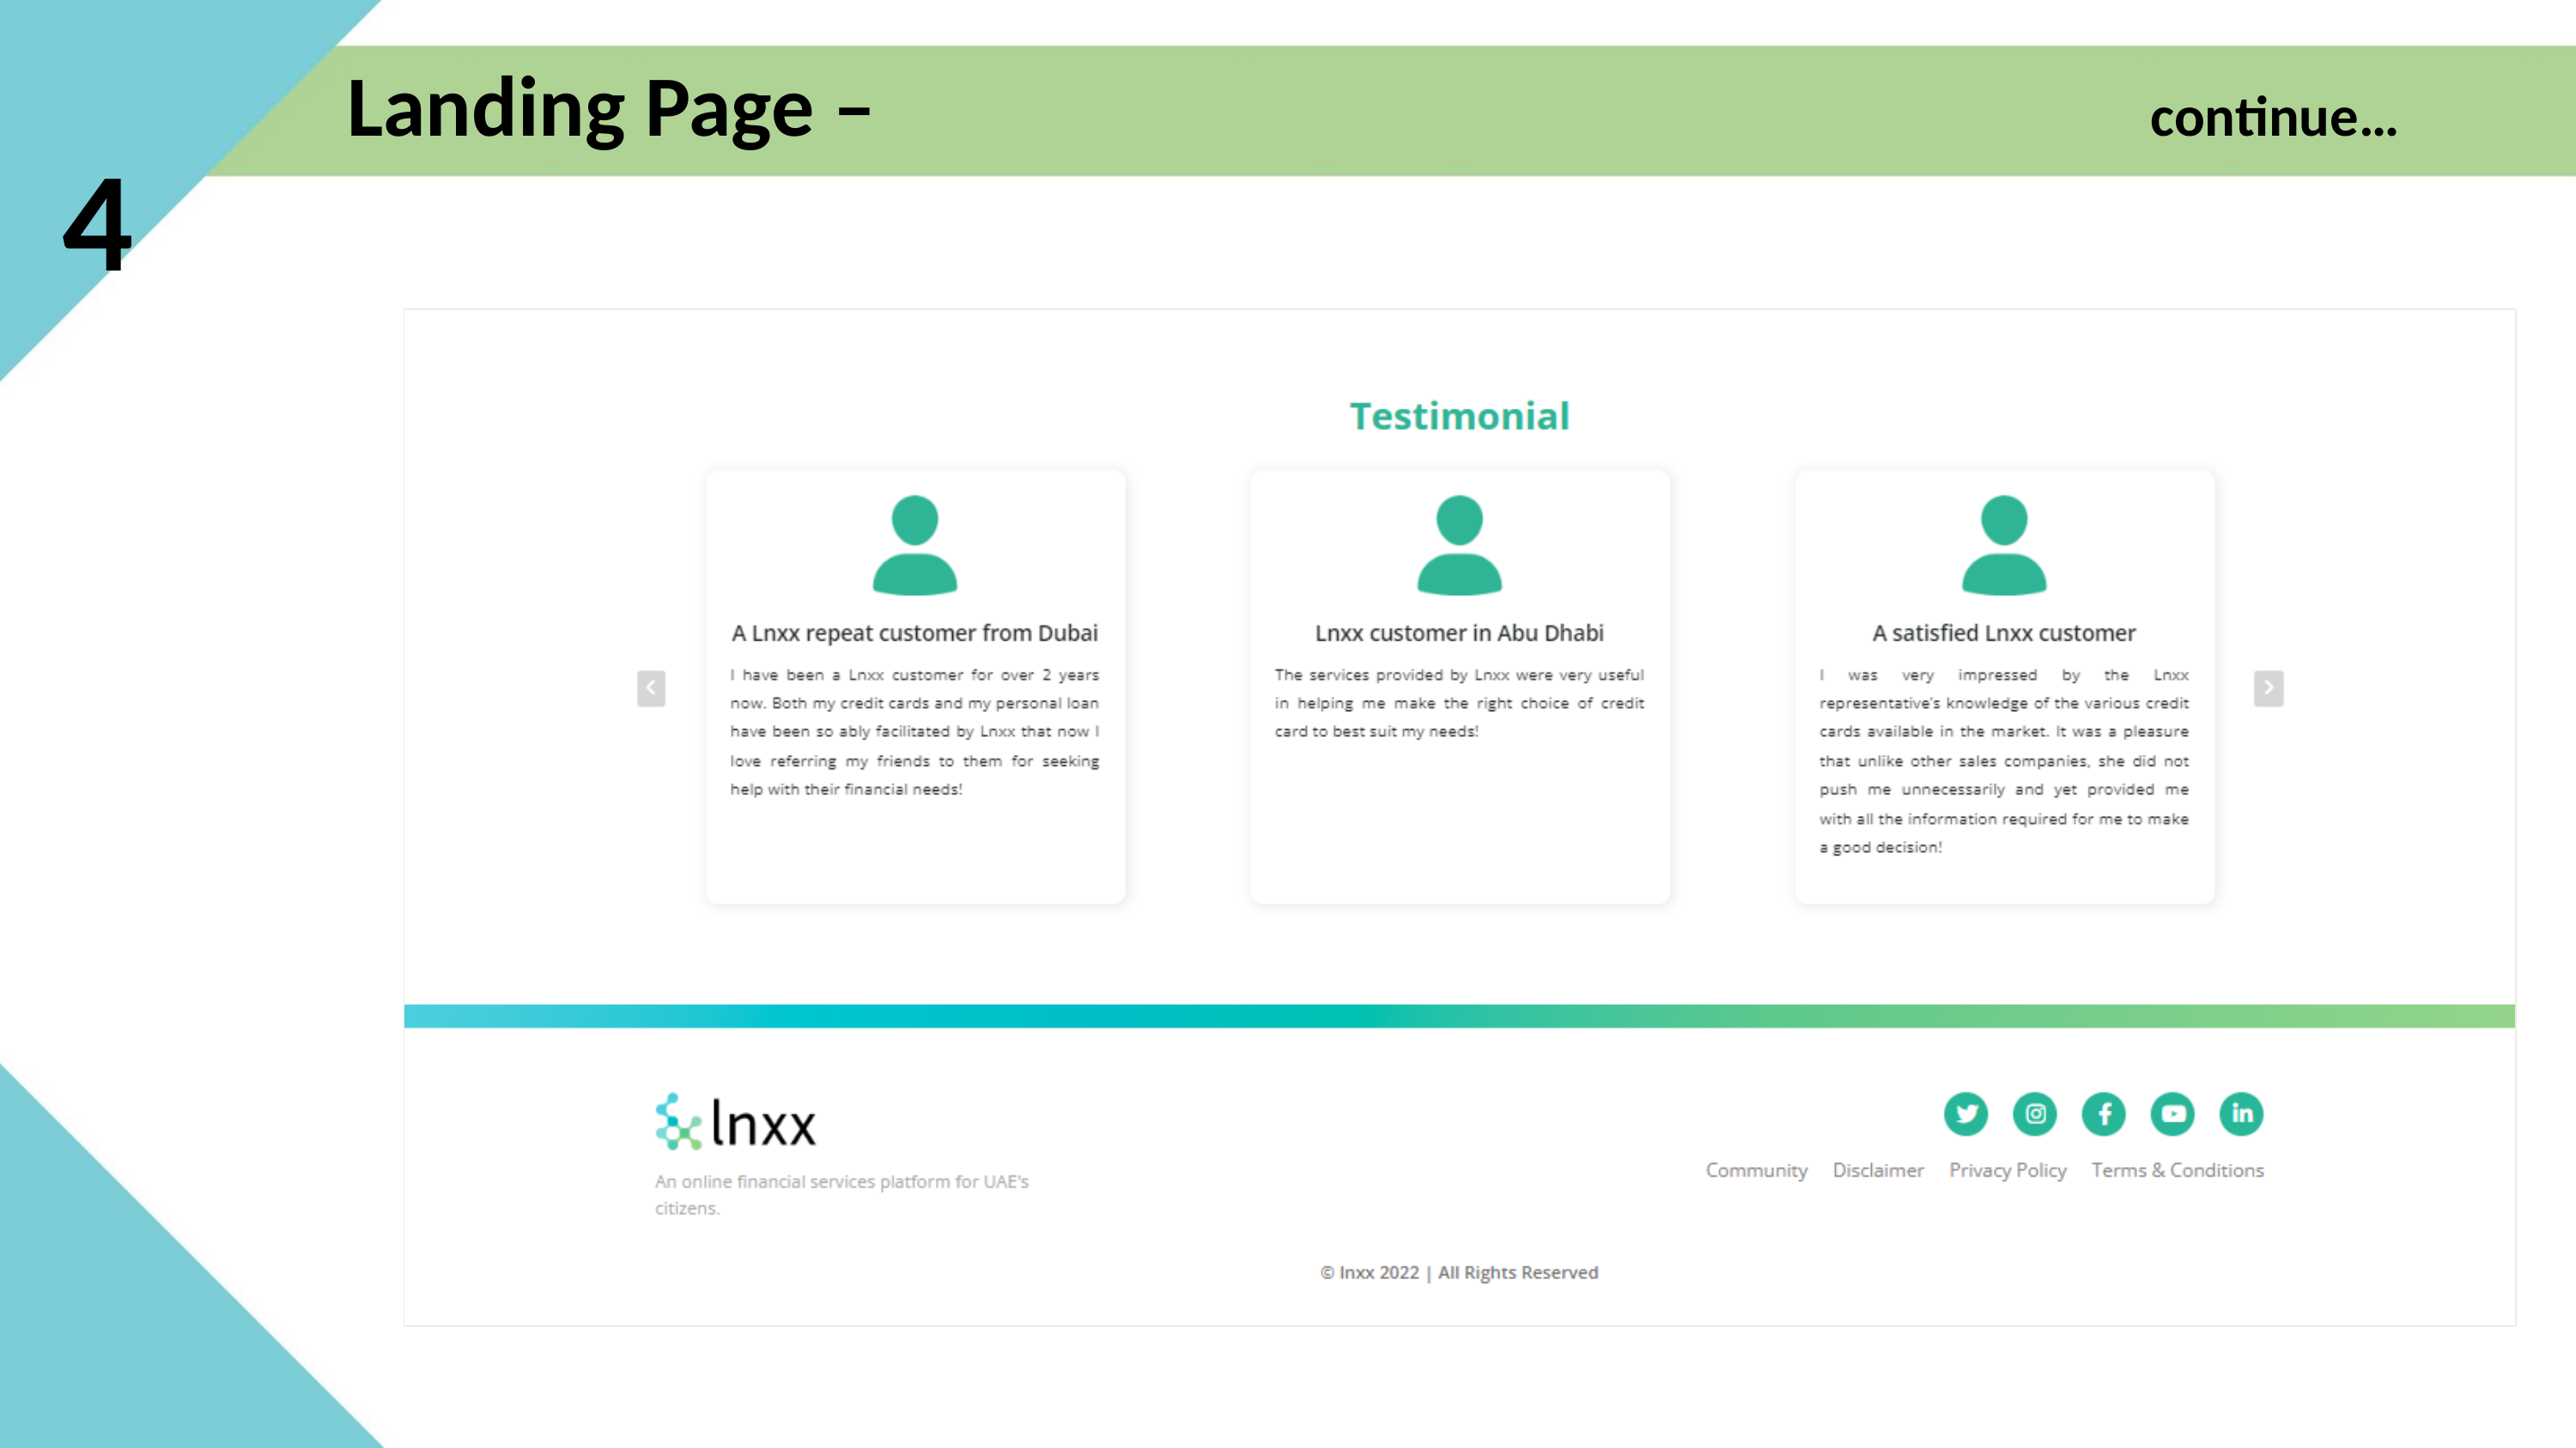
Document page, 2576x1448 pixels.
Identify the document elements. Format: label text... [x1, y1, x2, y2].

text_box 4 [62, 1, 141, 300]
text_box [0, 0, 2576, 1448]
picture [404, 309, 2516, 1326]
text_box Landing Page – continue… [334, 44, 2576, 161]
